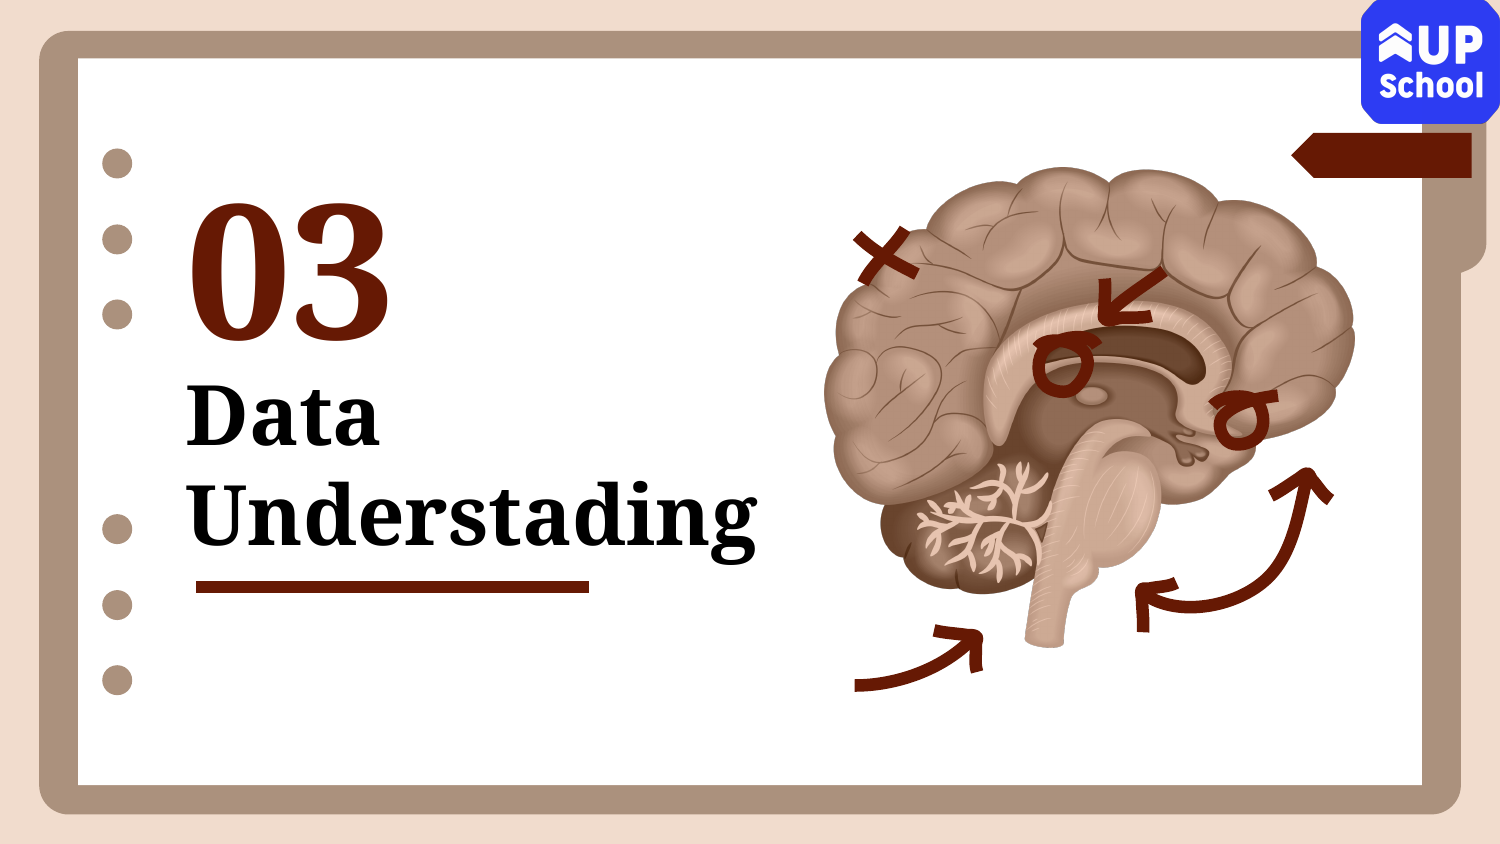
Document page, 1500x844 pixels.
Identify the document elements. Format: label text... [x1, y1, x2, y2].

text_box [887, 578, 962, 719]
picture [1360, 0, 1500, 125]
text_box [856, 222, 918, 290]
title Data Understading [170, 347, 819, 528]
picture [824, 167, 1355, 648]
text_box [1291, 132, 1472, 178]
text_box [1089, 265, 1160, 346]
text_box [1113, 498, 1352, 603]
title 03 [171, 151, 472, 377]
